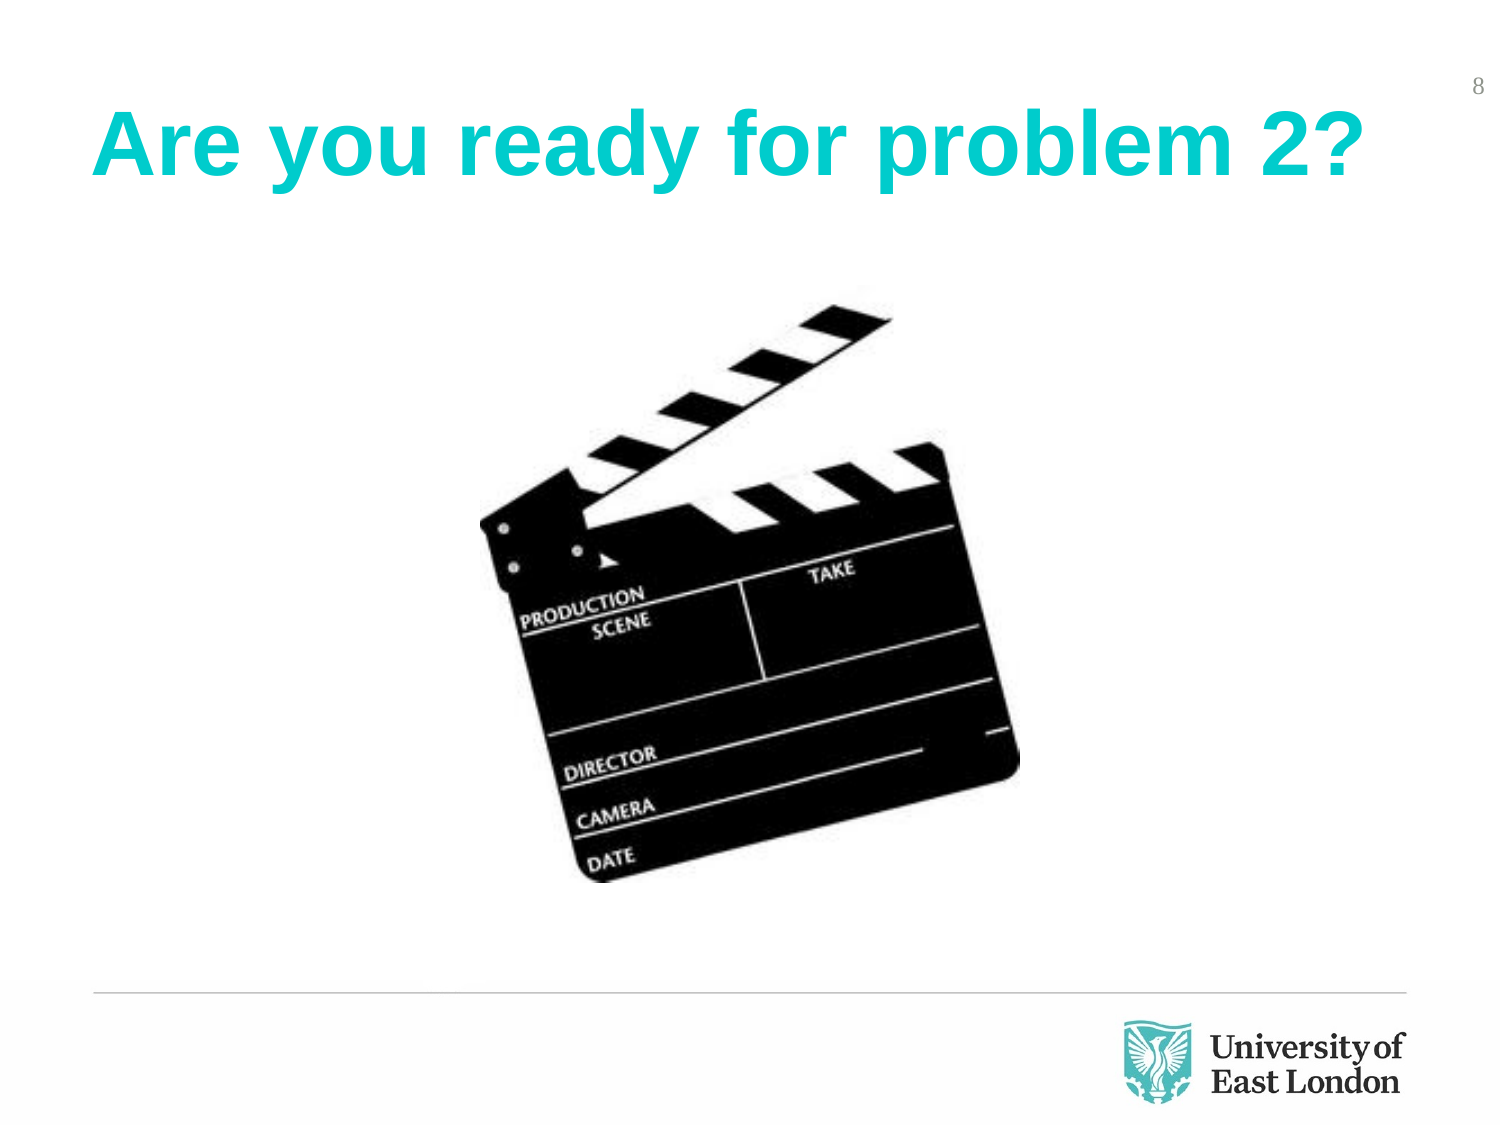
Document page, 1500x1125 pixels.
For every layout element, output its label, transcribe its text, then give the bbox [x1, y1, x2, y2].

picture [480, 284, 1020, 883]
picture [0, 980, 1500, 1125]
slide_number 8 [1411, 54, 1500, 114]
title Are you ready for problem 2? [75, 45, 1425, 233]
